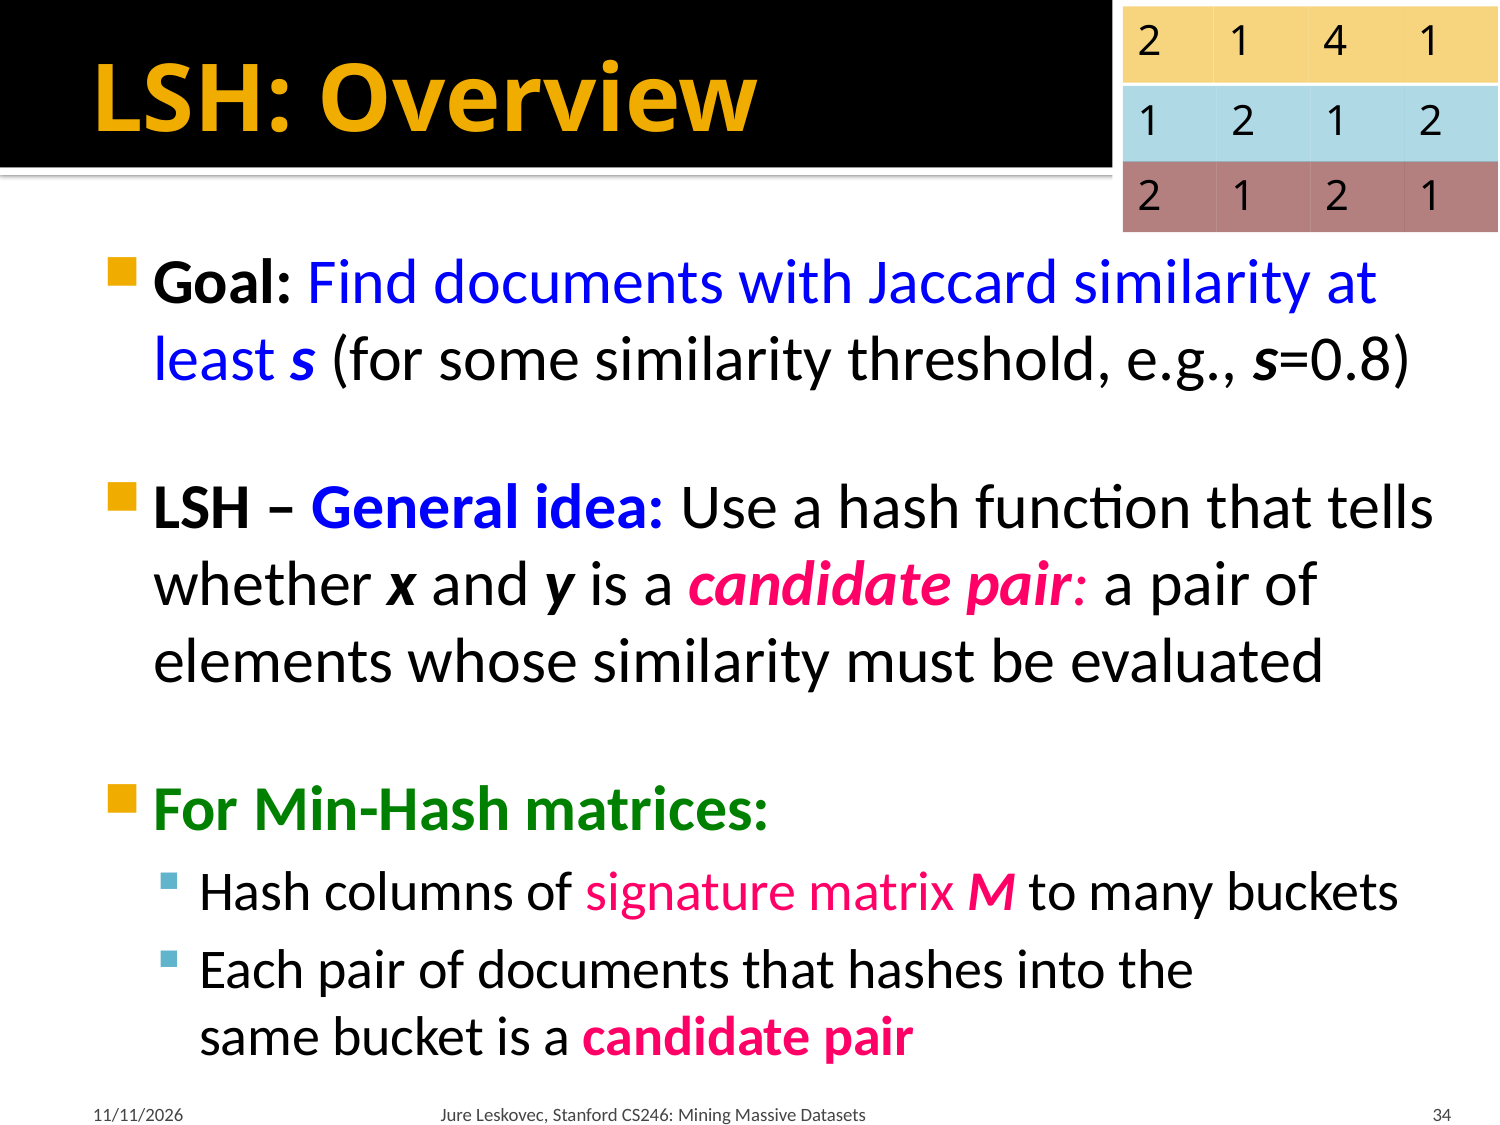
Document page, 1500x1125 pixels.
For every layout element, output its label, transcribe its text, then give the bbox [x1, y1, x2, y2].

title LSH: Overview [75, 12, 1108, 175]
list Goal: Find documents with Jaccard similarity at least s (for some similarity threshold, e.g., s=0.8) LSH – General idea: Use a hash function that tells whether x and y is a candidate pair: a pair of elements whose similarity must be evaluated For Min-Hash matrices: Hash columns of signature matrix M to many buckets Each pair of documents that hashes into the same bucket is a candidate pair [75, 224, 1500, 1075]
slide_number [75, 1080, 425, 1125]
text_box [1108, 0, 1500, 241]
footer Jure Leskovec, Stanford CS246: Mining Massive Datasets [433, 1080, 1337, 1125]
slide_number 34 [1345, 1080, 1467, 1125]
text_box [1119, 6, 1498, 233]
